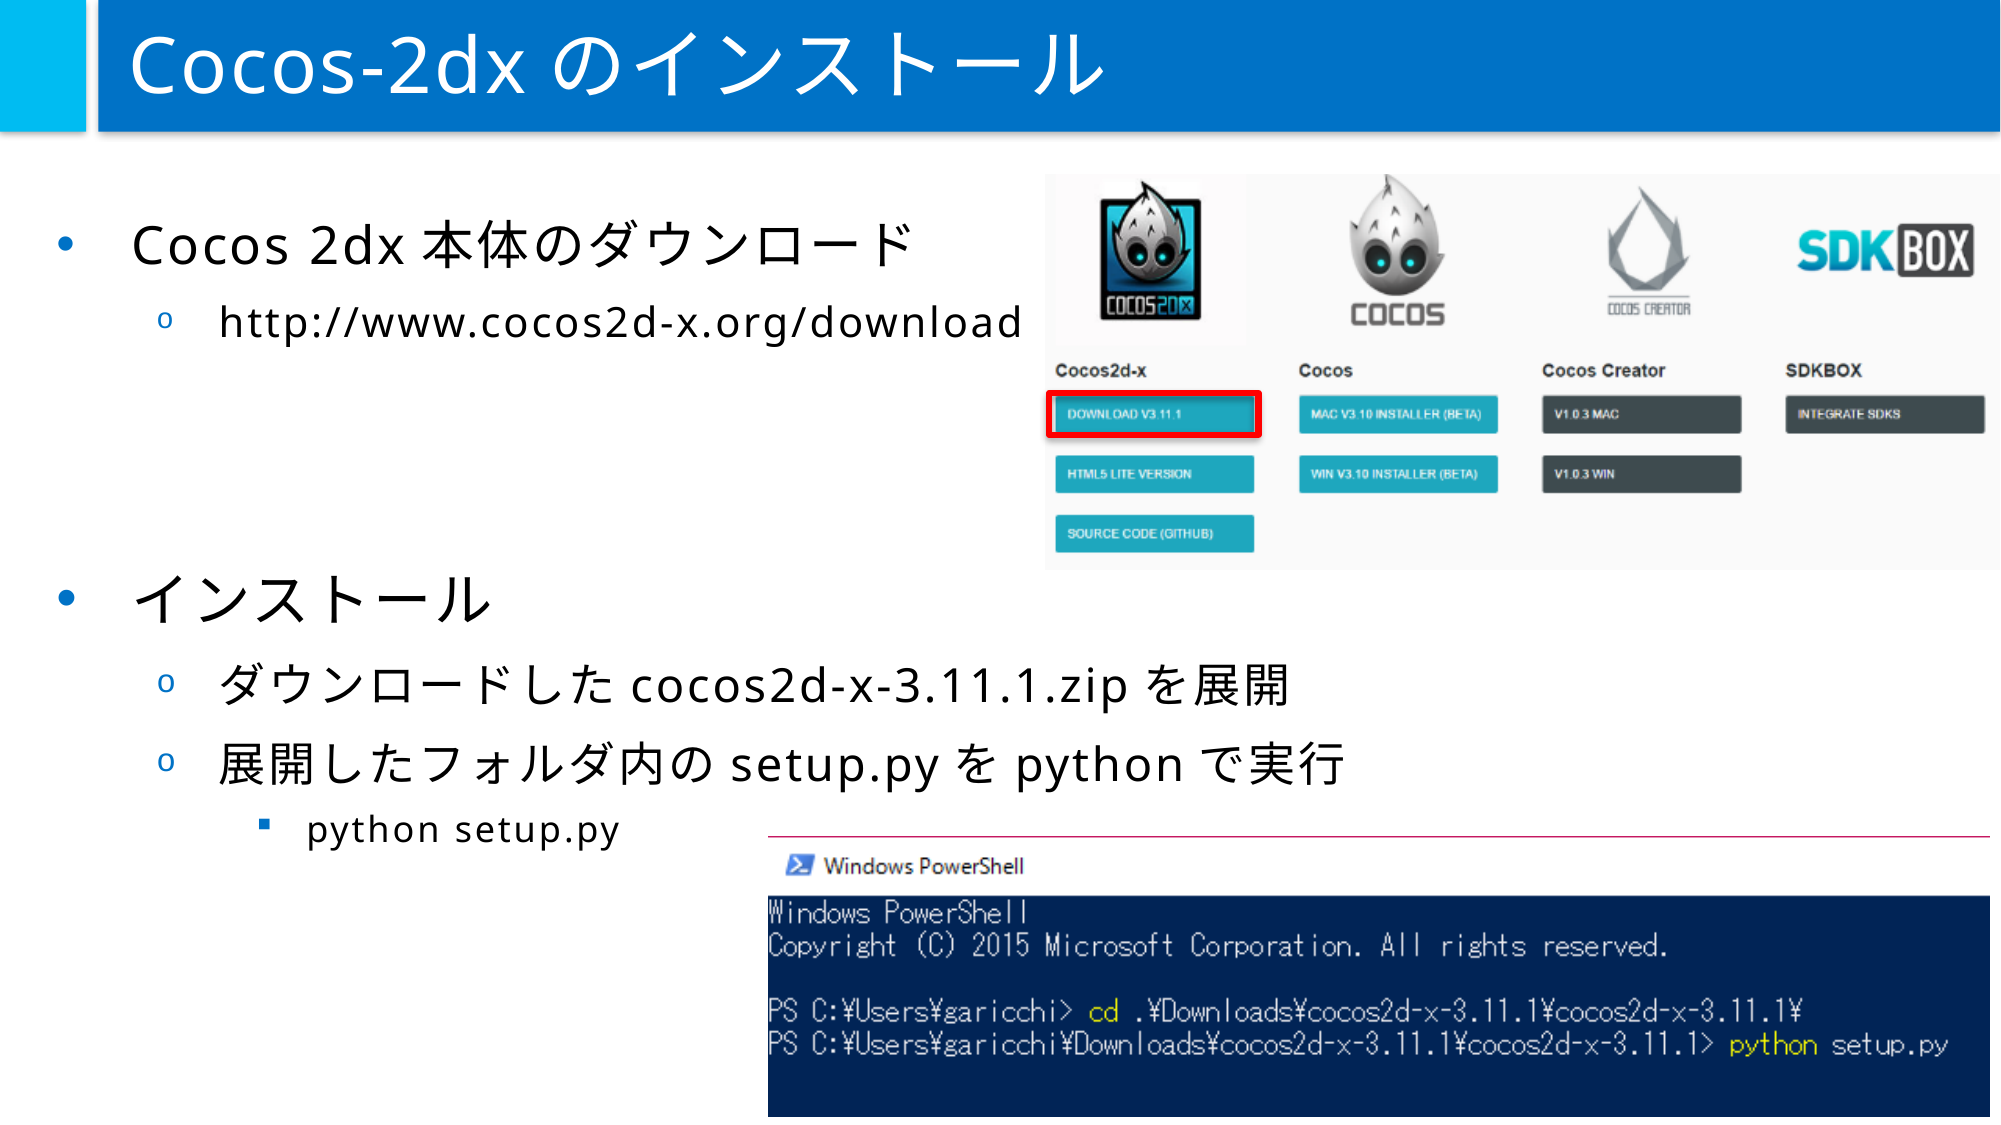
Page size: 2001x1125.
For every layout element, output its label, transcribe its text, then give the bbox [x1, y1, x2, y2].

picture [768, 835, 1990, 1117]
list Cocos 2dx本体のダウンロード http://www.cocos2d-x.org/download インストール ダウンロードしたcocos2d-x-3.11.1.zipを展開 展開したフォルダ内のsetup.pyをpythonで実行 python setup.py [41, 191, 1842, 997]
title Cocos-2dxのインストール [98, 0, 2000, 132]
picture [1045, 174, 2000, 570]
